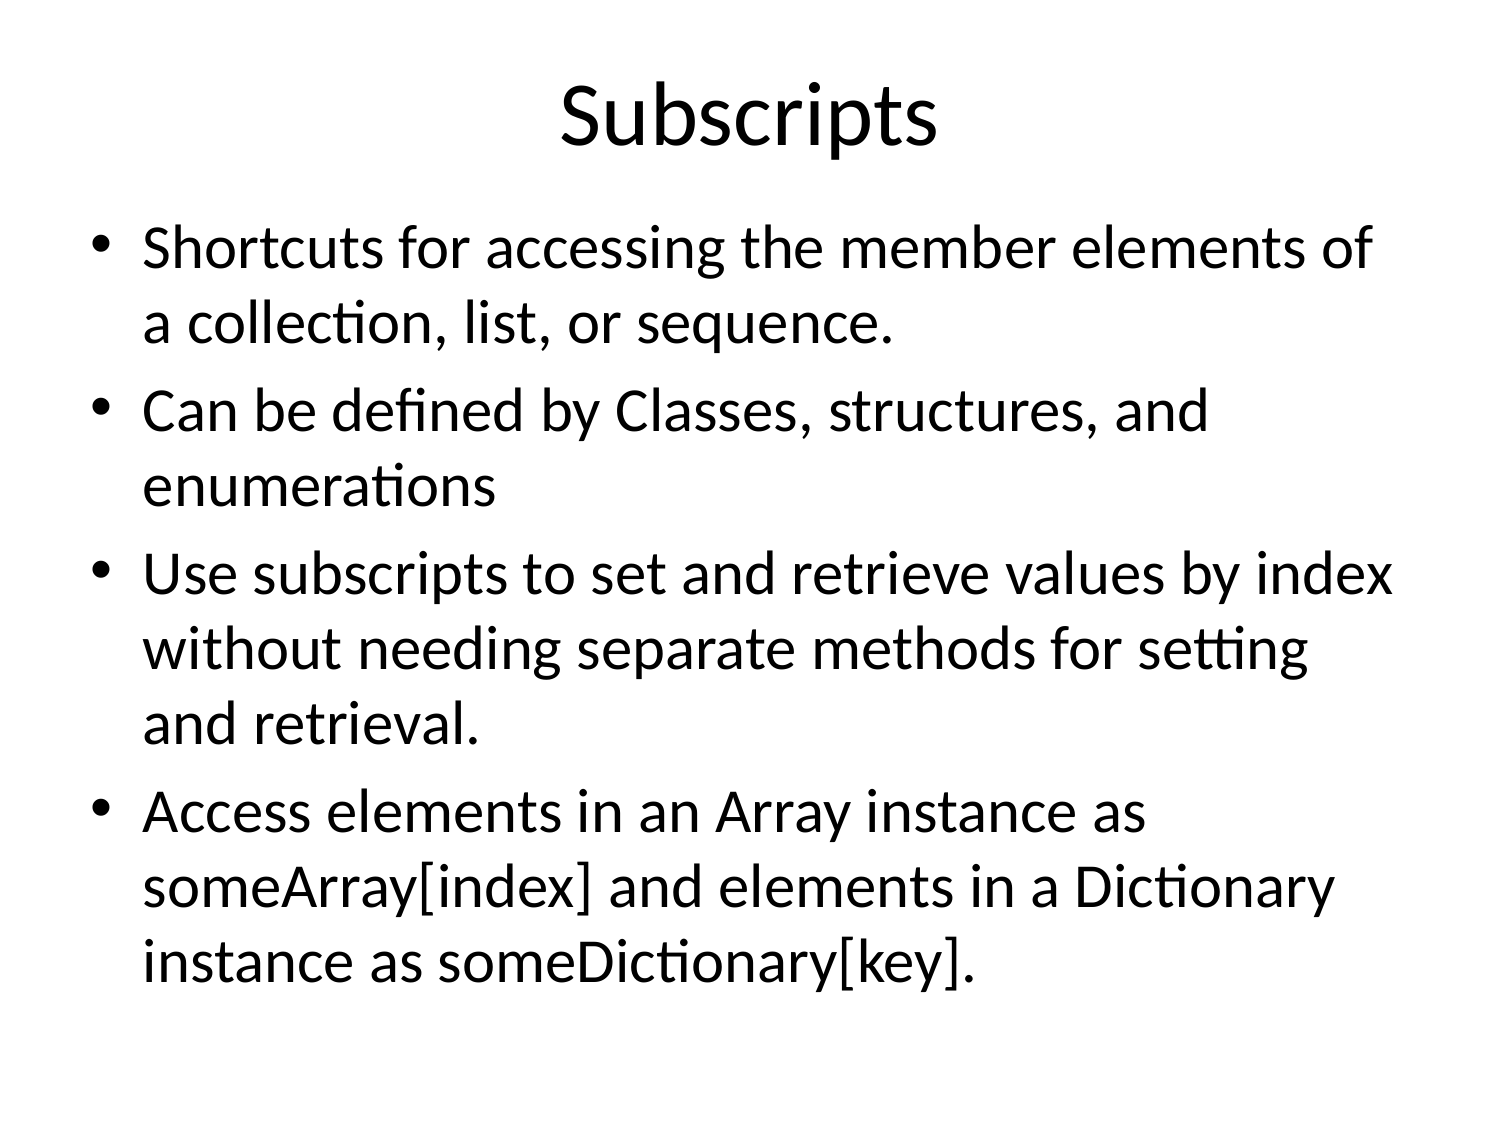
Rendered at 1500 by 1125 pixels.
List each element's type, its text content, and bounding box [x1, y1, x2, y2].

title Subscripts [75, 45, 1425, 173]
list Shortcuts for accessing the member elements of a collection, list, or sequence. Can be defined by Classes, structures, and enumerations Use subscripts to set and retrieve values by index without needing separate methods for setting and retrieval. Access elements in an Array instance as someArray[index] and elements in a Dictionary instance as someDictionary[key]. [75, 197, 1425, 1005]
